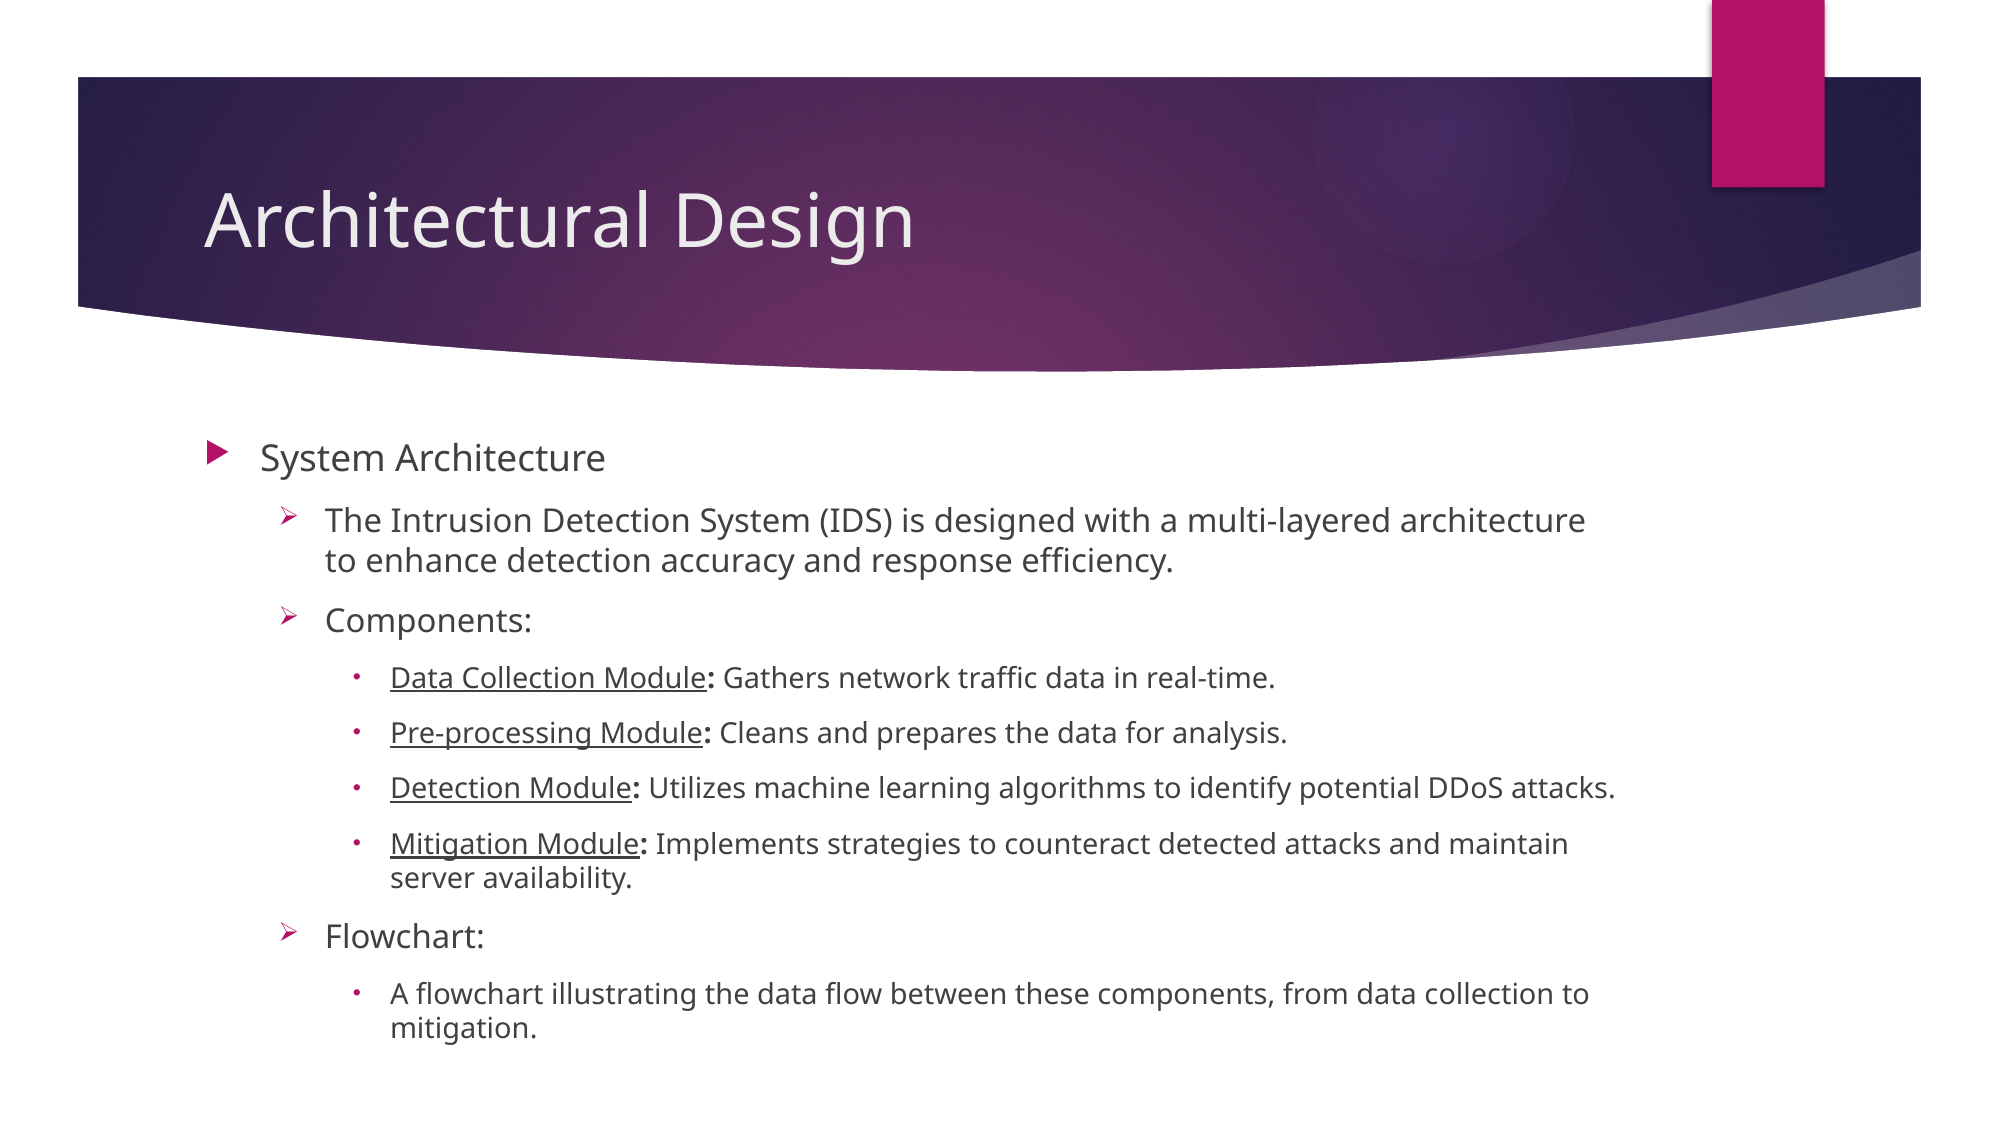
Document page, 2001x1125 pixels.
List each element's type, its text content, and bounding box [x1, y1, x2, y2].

list System Architecture The Intrusion Detection System (IDS) is designed with a multi-layered architecture to enhance detection accuracy and response efficiency. Components: Data Collection Module: Gathers network traffic data in real-time. Pre-processing Module: Cleans and prepares the data for analysis. Detection Module: Utilizes machine learning algorithms to identify potential DDoS attacks. Mitigation Module: Implements strategies to counteract detected attacks and maintain server availability. Flowchart: A flowchart illustrating the data flow between these components, from data collection to mitigation. [189, 427, 1638, 1083]
title Architectural Design [189, 159, 1627, 276]
